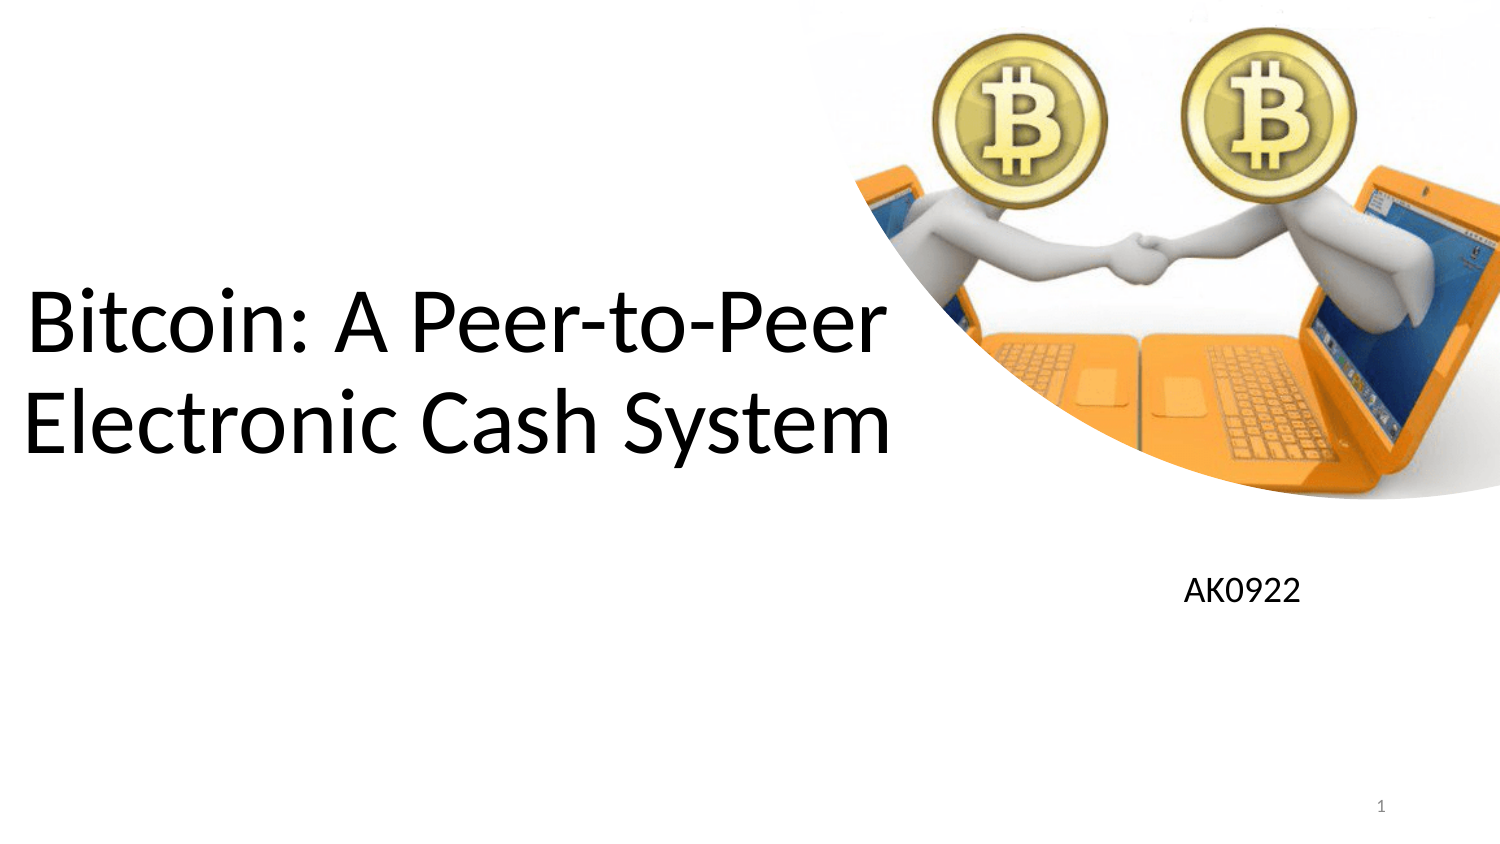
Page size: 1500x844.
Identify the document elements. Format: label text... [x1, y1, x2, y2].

slide_number 1 [1059, 782, 1397, 827]
title Bitcoin: A Peer-to-Peer Electronic Cash System [0, 191, 793, 485]
picture [798, 0, 1500, 500]
subtitle AK0922 [187, 558, 1313, 763]
